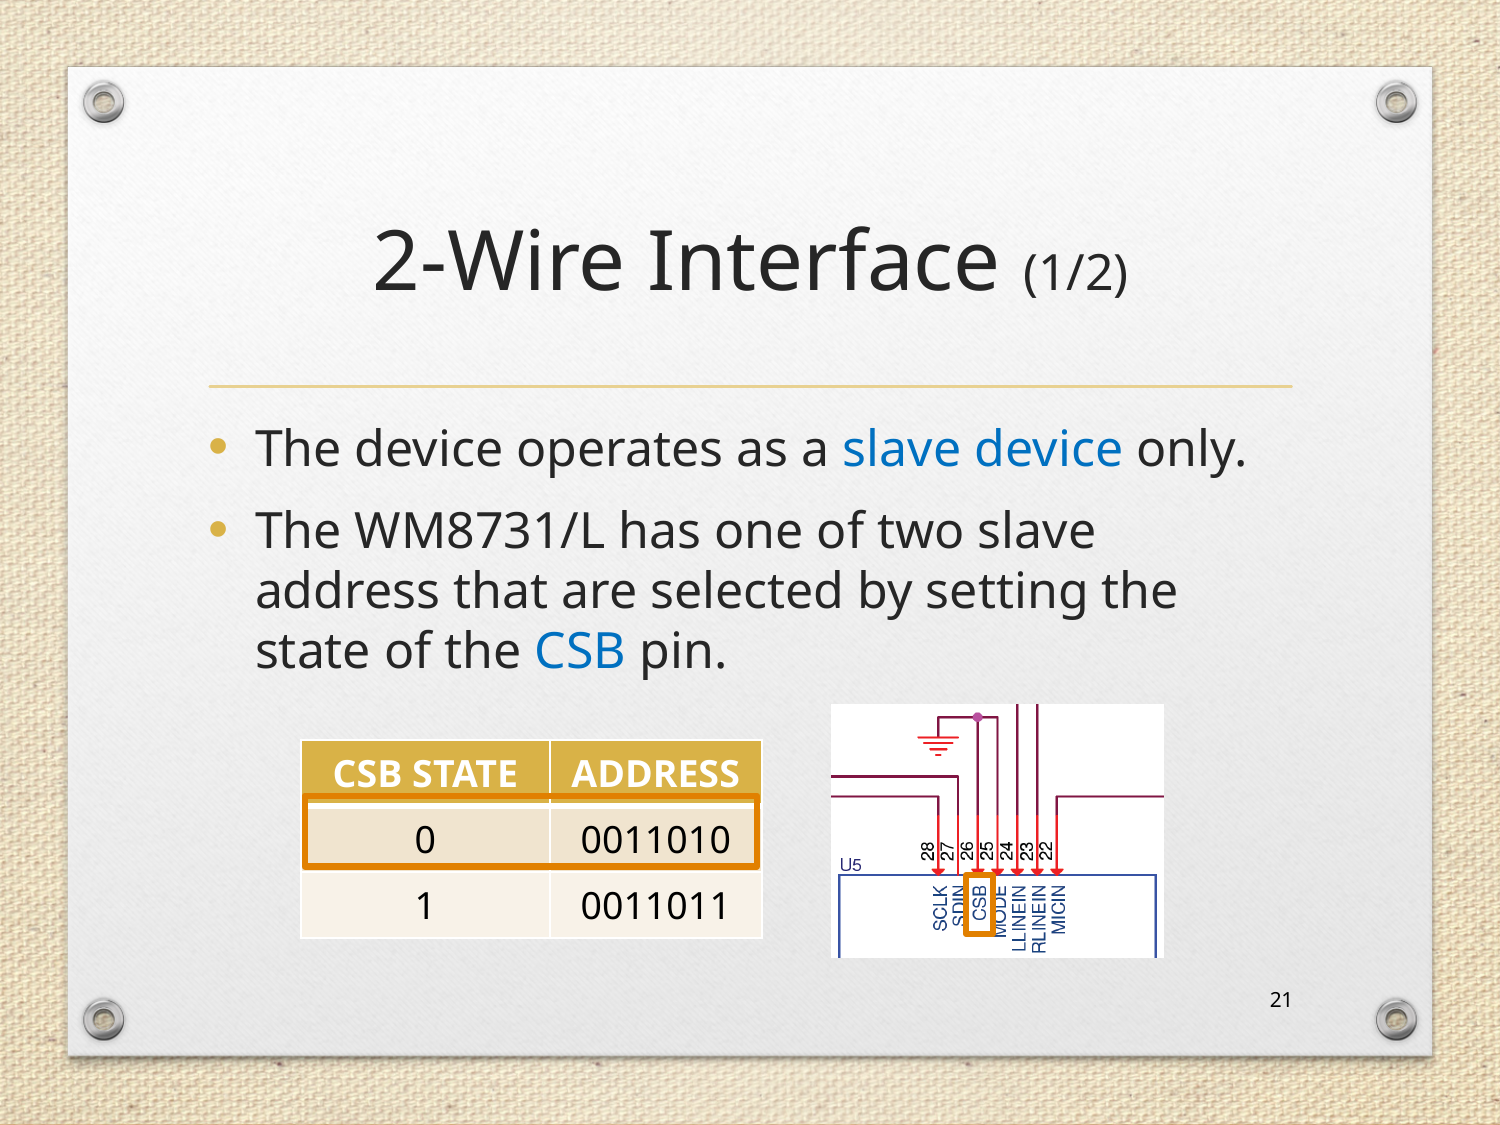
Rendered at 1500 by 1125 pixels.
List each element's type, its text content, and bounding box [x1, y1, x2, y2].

table_cell 0011011 [551, 873, 761, 937]
picture [0, 0, 1500, 1125]
slide_number 21 [1243, 977, 1309, 1024]
table_cell 0 [302, 809, 549, 871]
list The device operates as a slave device only. The WM8731/L has one of two slave address that are selected by setting the state of the CSB pin. [193, 408, 1309, 974]
table_cell 1 [302, 873, 549, 937]
table_header ADDRESS [551, 741, 761, 803]
table_header CSB STATE [302, 741, 549, 803]
table_cell 0011010 [551, 809, 761, 871]
title 2-Wire Interface (1/2) [193, 150, 1309, 365]
text_box [303, 794, 758, 868]
